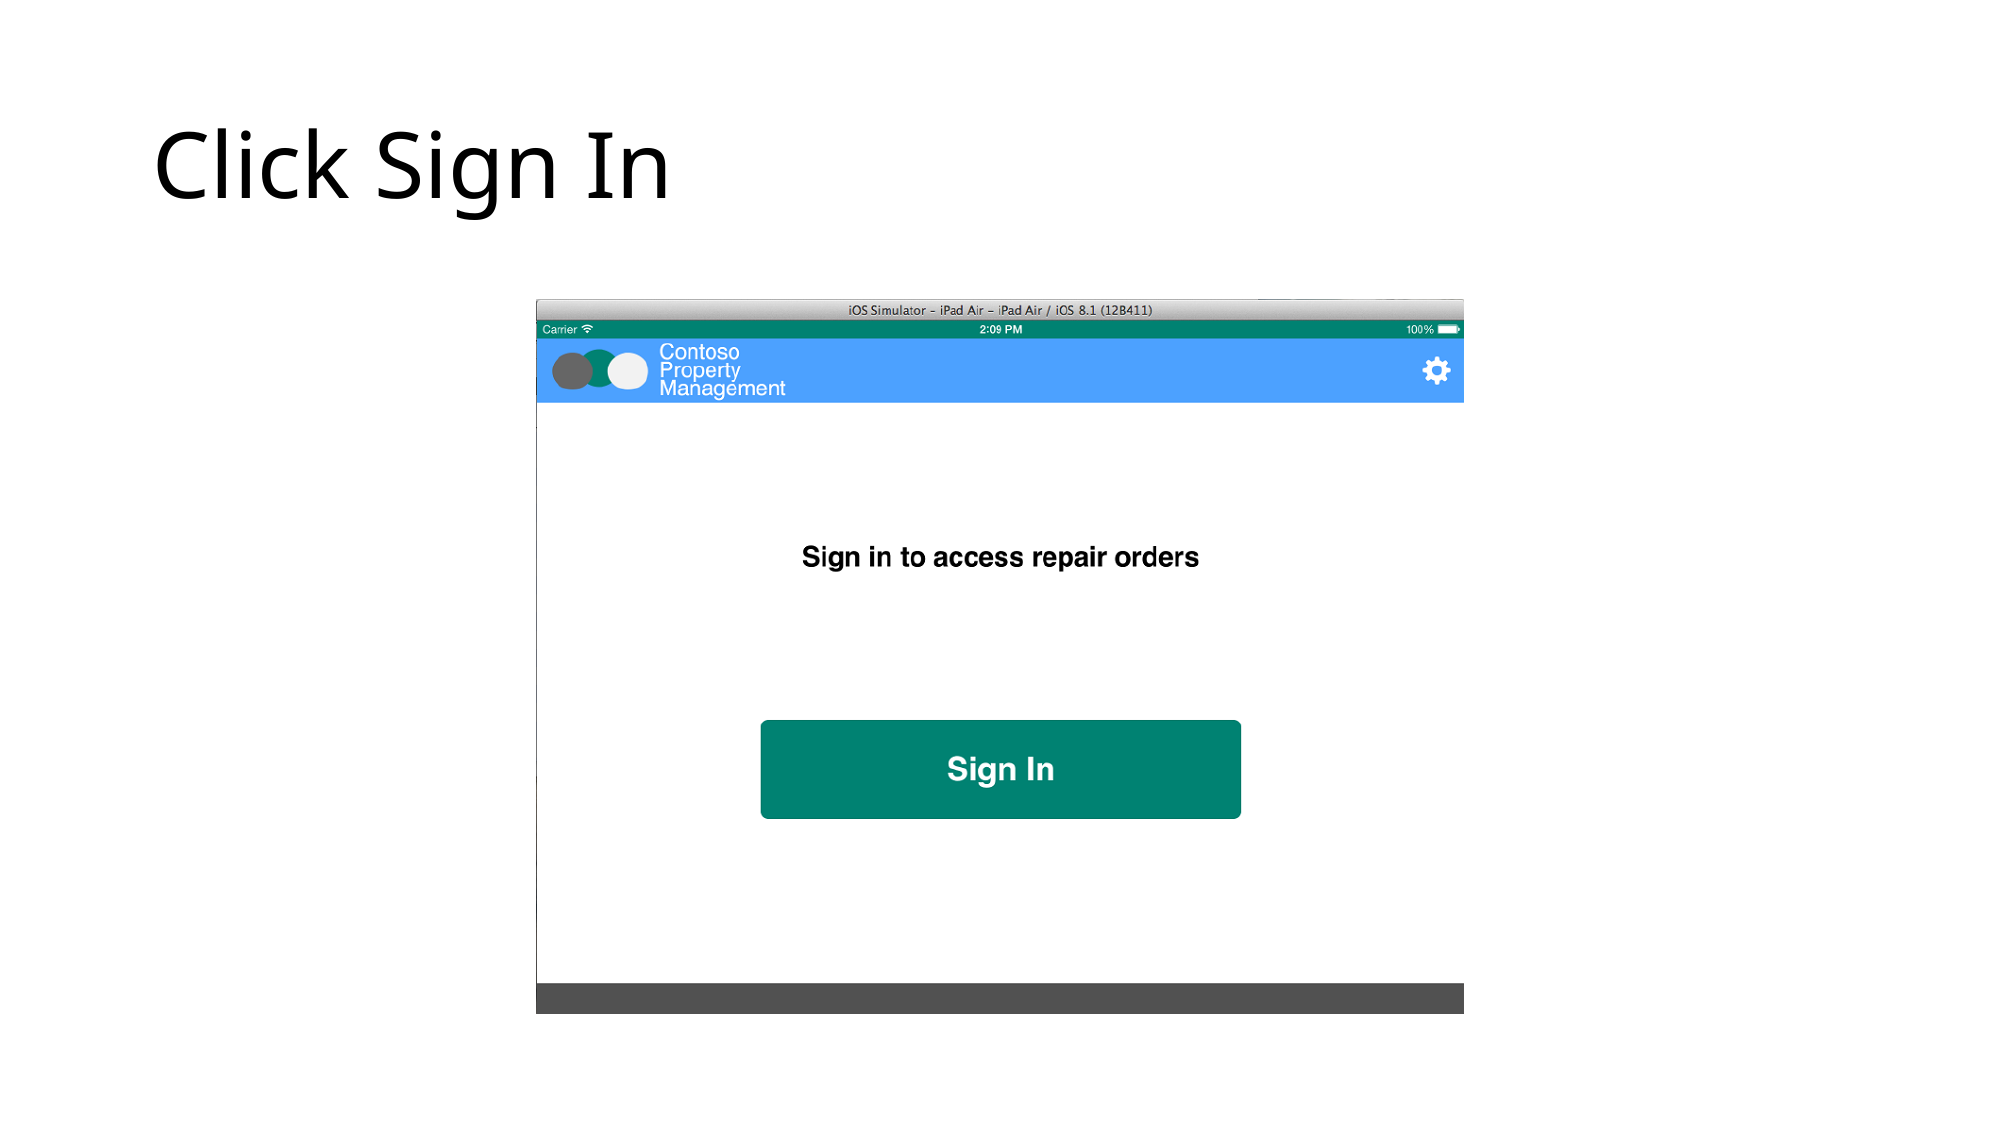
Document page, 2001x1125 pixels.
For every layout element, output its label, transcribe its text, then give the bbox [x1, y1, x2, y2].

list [536, 299, 1464, 1014]
title Click Sign In [137, 59, 1863, 278]
